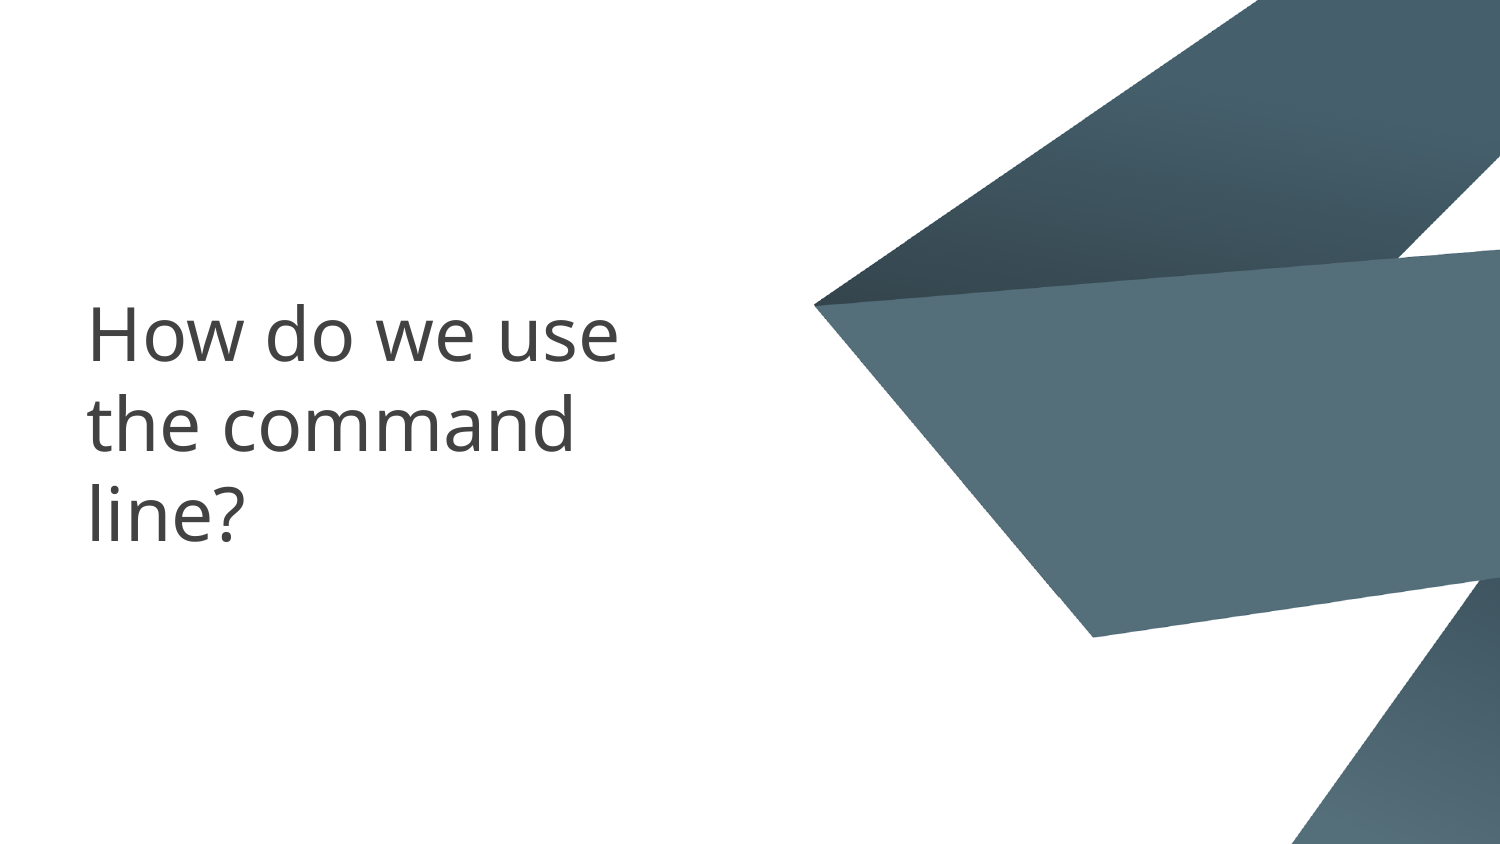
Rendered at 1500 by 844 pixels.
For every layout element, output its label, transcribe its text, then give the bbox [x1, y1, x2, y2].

title How do we use the command line? [71, 147, 739, 696]
picture [0, 0, 1500, 844]
